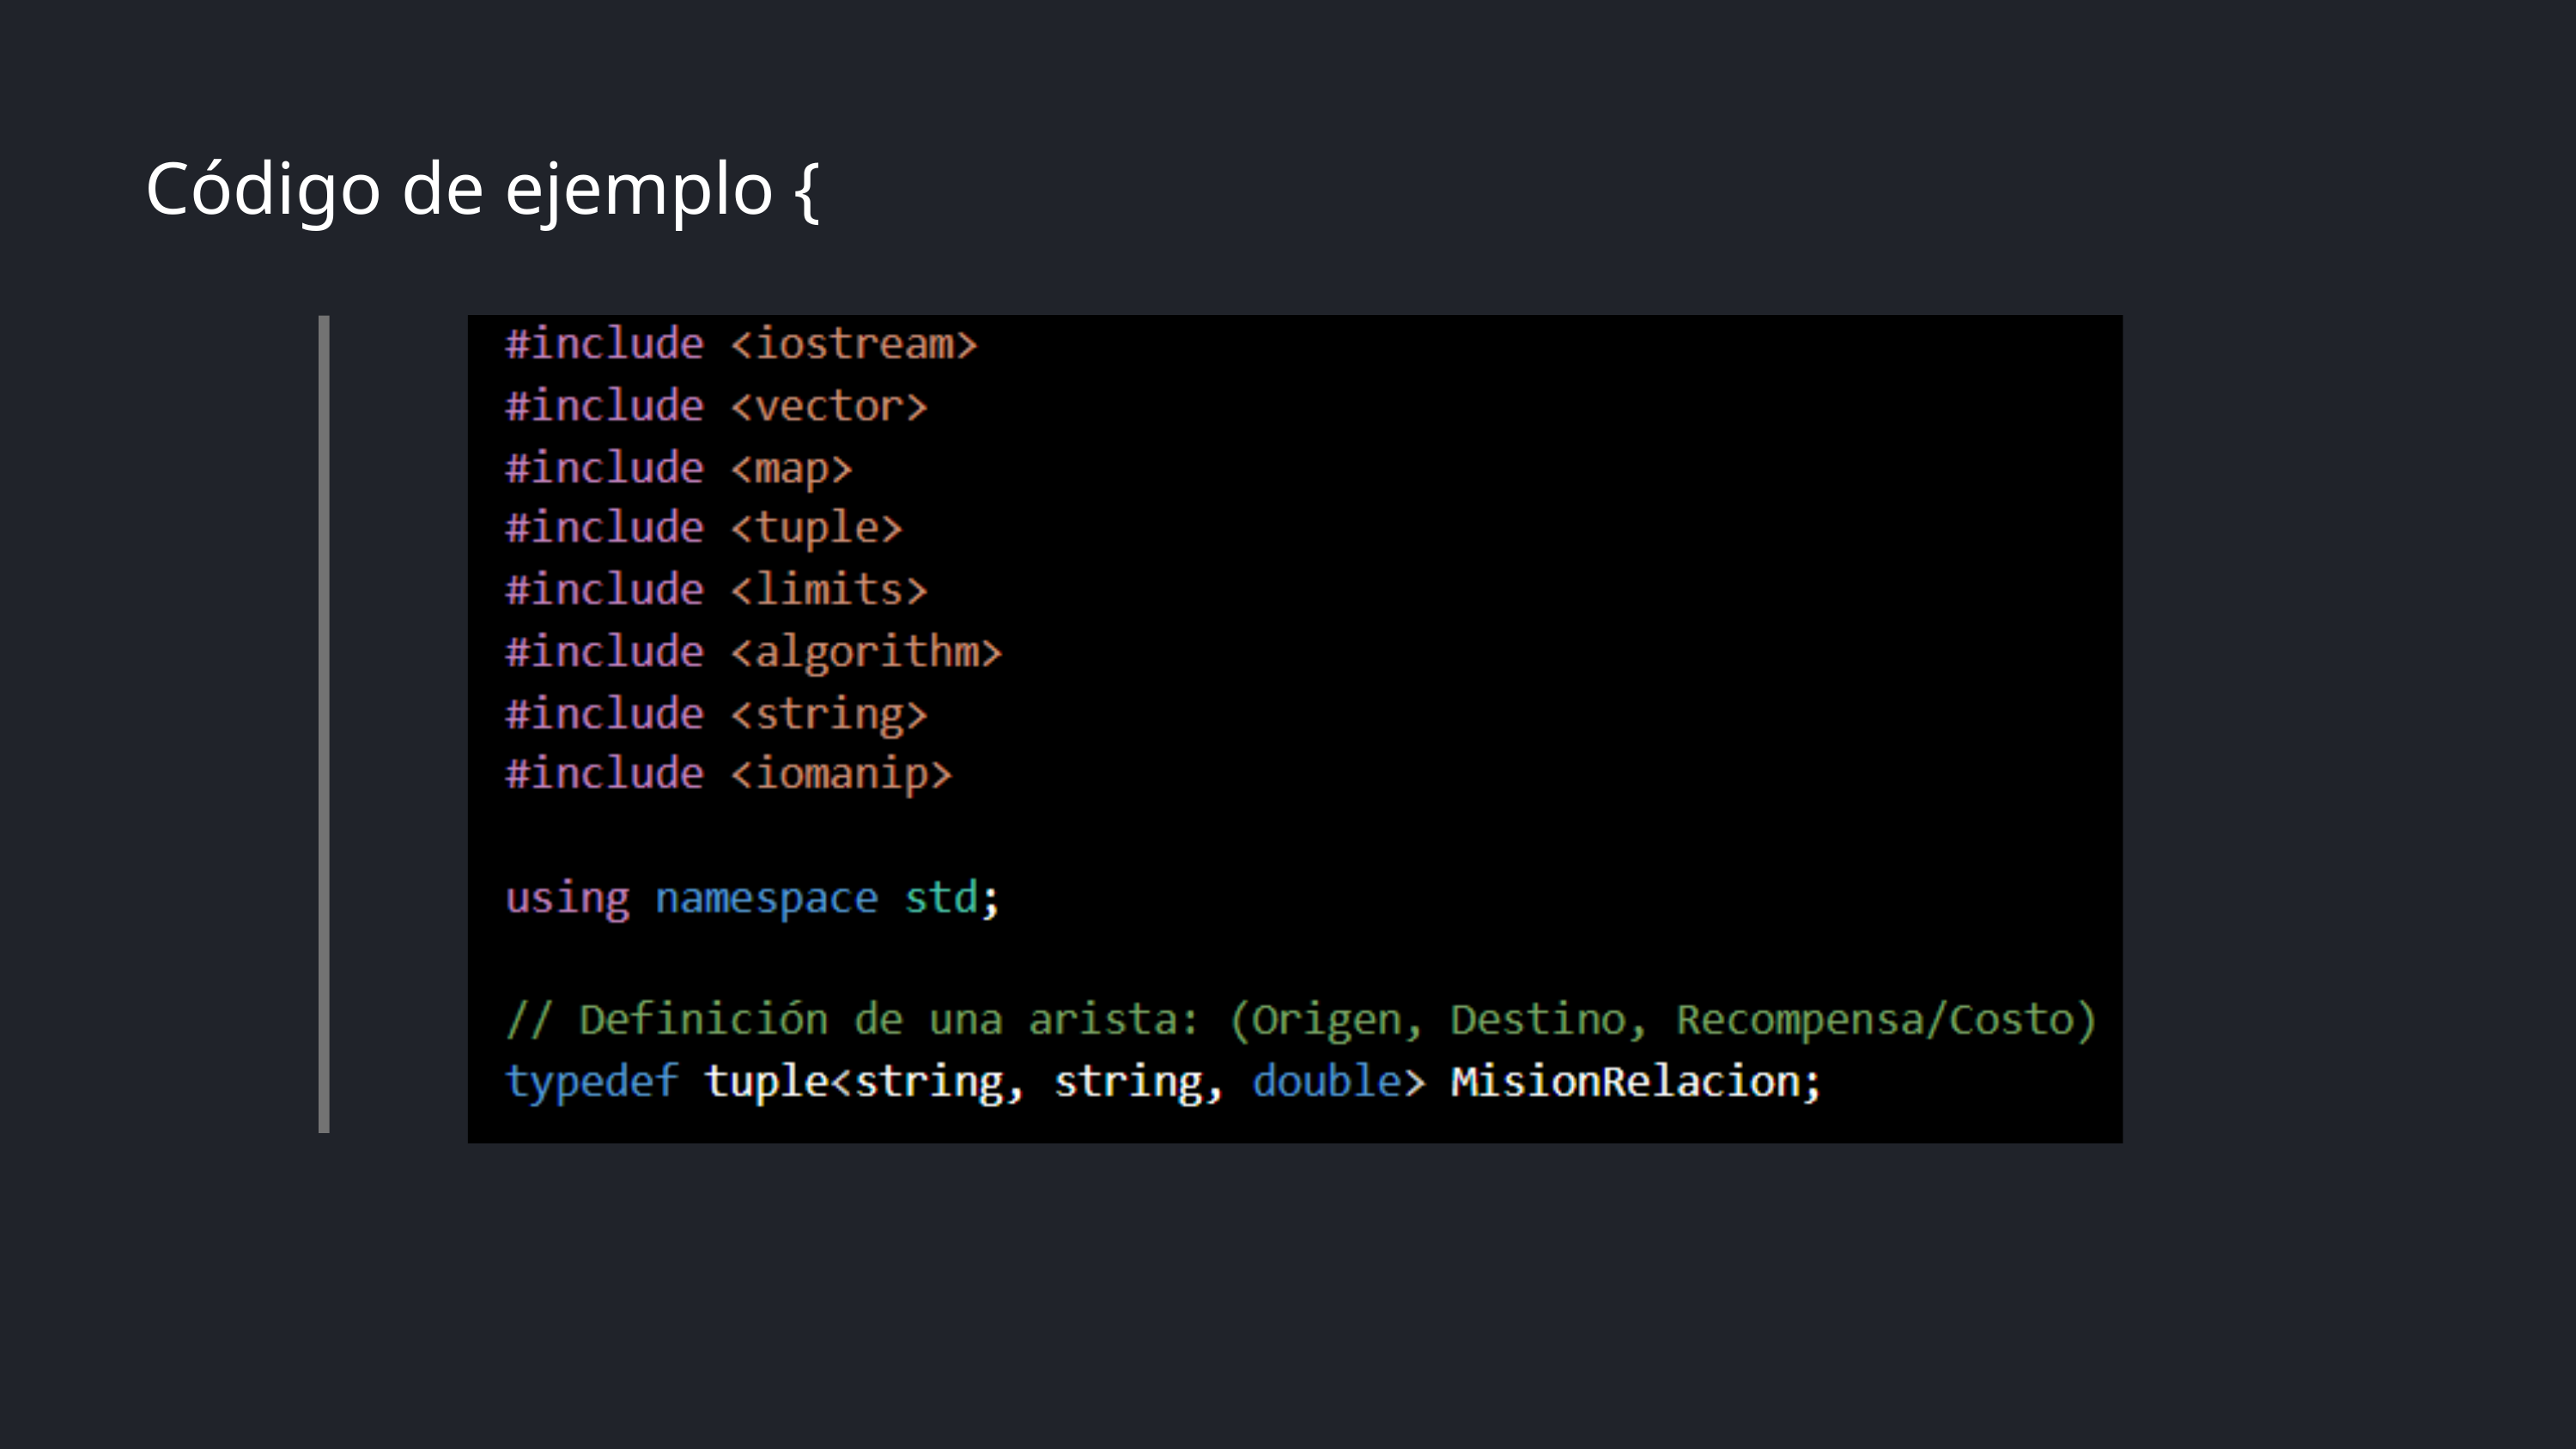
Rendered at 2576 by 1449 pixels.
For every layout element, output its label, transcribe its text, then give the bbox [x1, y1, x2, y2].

text_box [467, 315, 2123, 1143]
text_box Código de ejemplo { [144, 147, 1136, 229]
